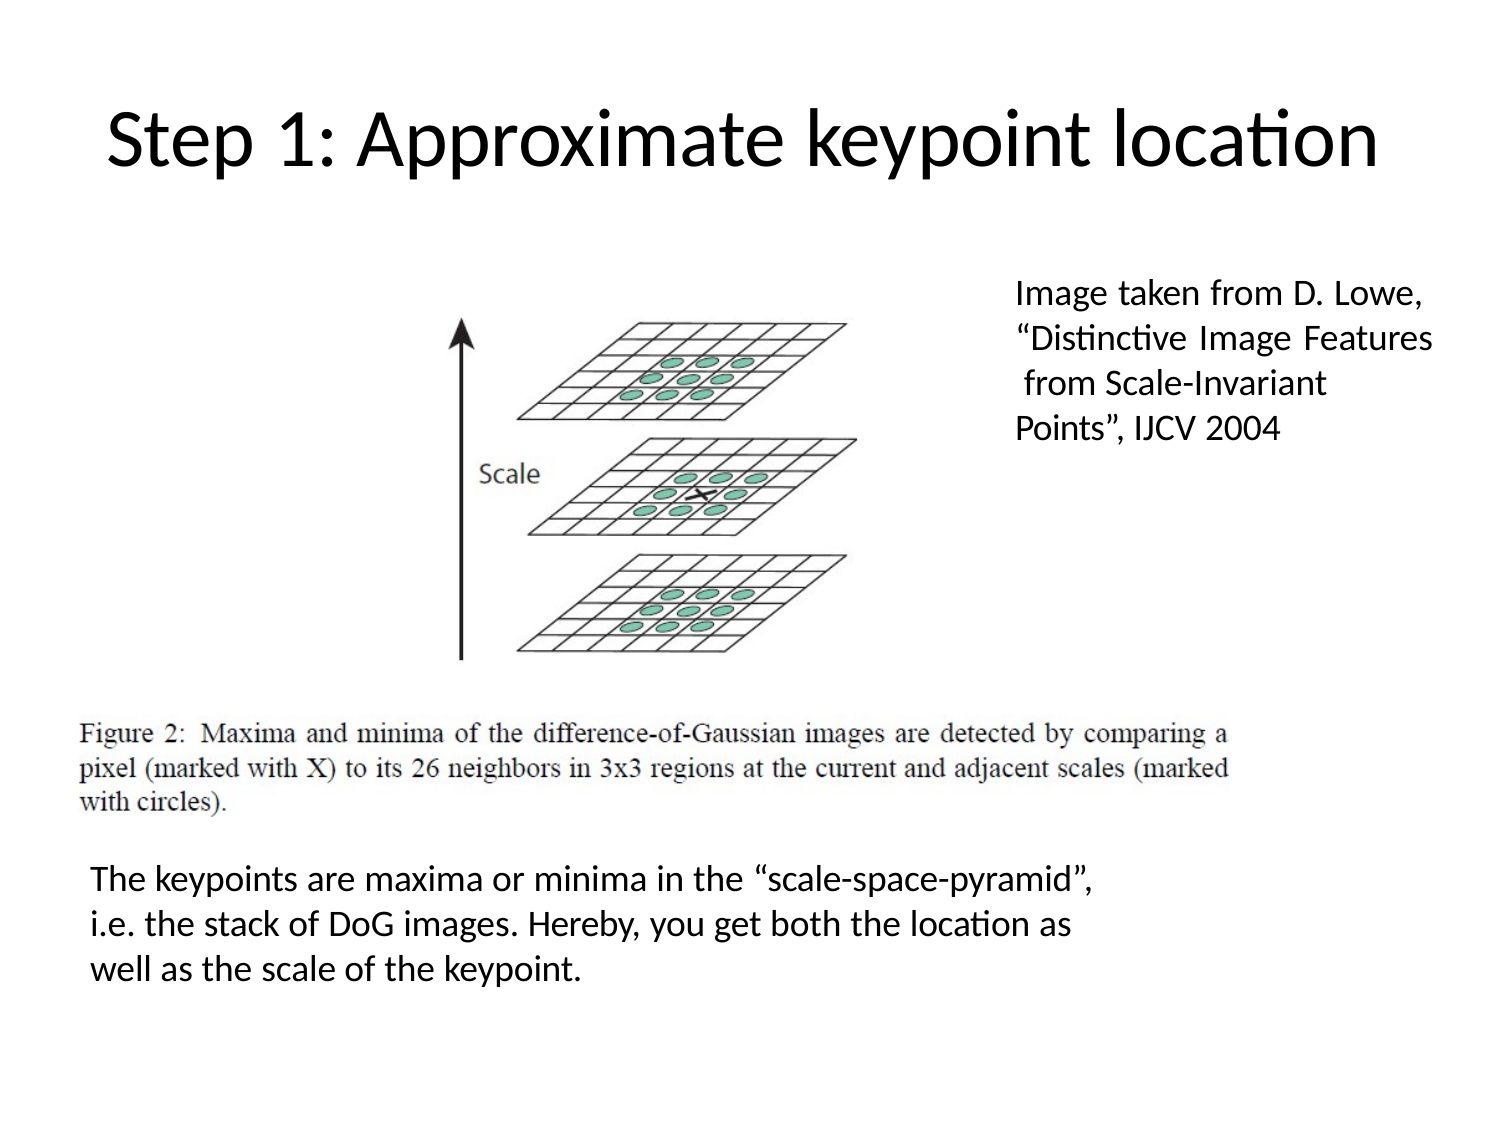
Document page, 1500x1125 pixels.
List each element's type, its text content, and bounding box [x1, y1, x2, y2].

picture [78, 316, 1230, 817]
text_box Image taken from D. Lowe, “Distinctive Image Features from Scale-Invariant Points”, IJCV 2004 [1013, 265, 1434, 448]
title Step 1: Approximate keypoint location [104, 81, 1397, 272]
text_box The keypoints are maxima or minima in the “scale-space-pyramid”, i.e. the stack of DoG images. Hereby, you get both the location as well as the scale of the keypoint. [87, 852, 1107, 990]
